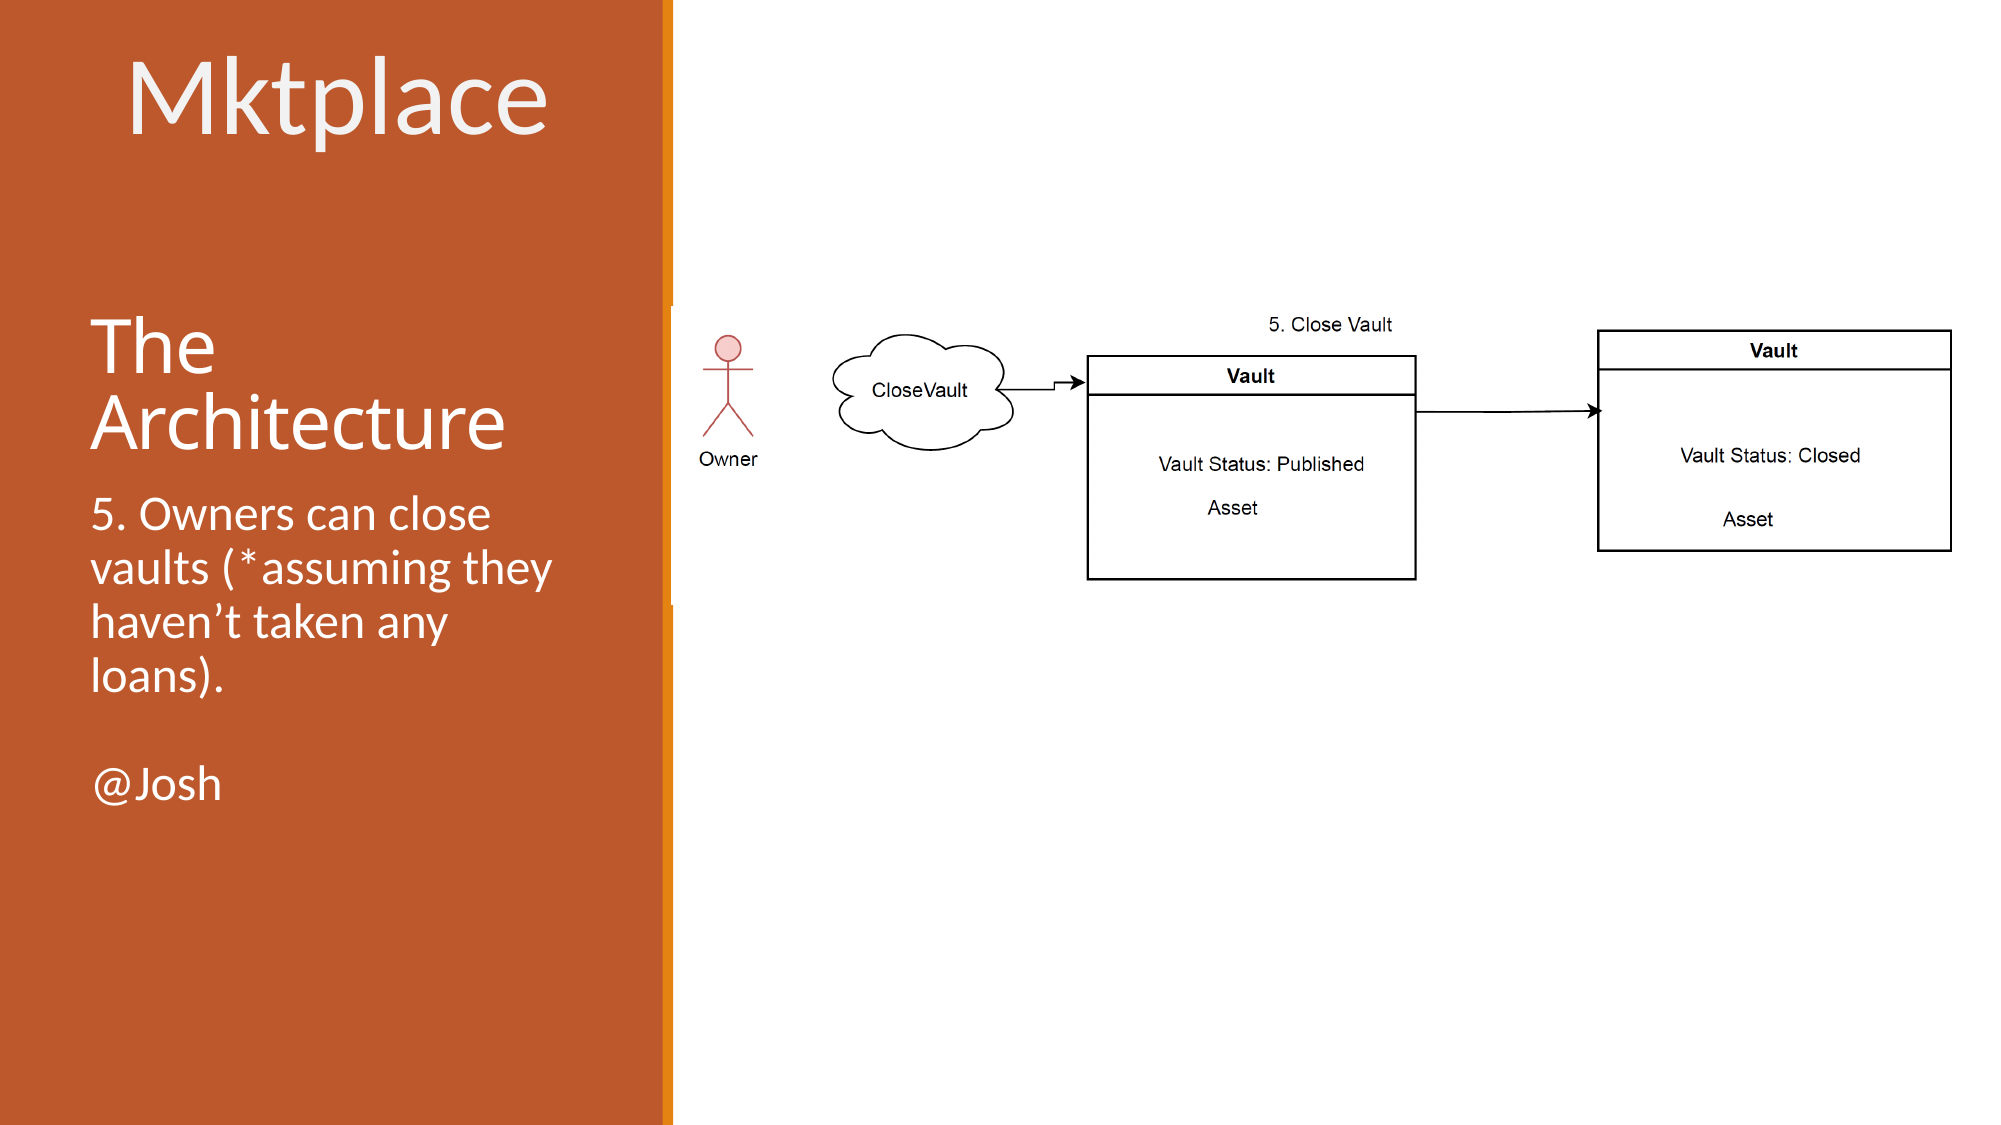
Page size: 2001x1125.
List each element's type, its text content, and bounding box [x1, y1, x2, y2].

list 5. Owners can close vaults (*assuming they haven’t taken any loans). @Josh [75, 479, 600, 1035]
title The Architecture [75, 97, 600, 473]
picture [670, 305, 2000, 605]
